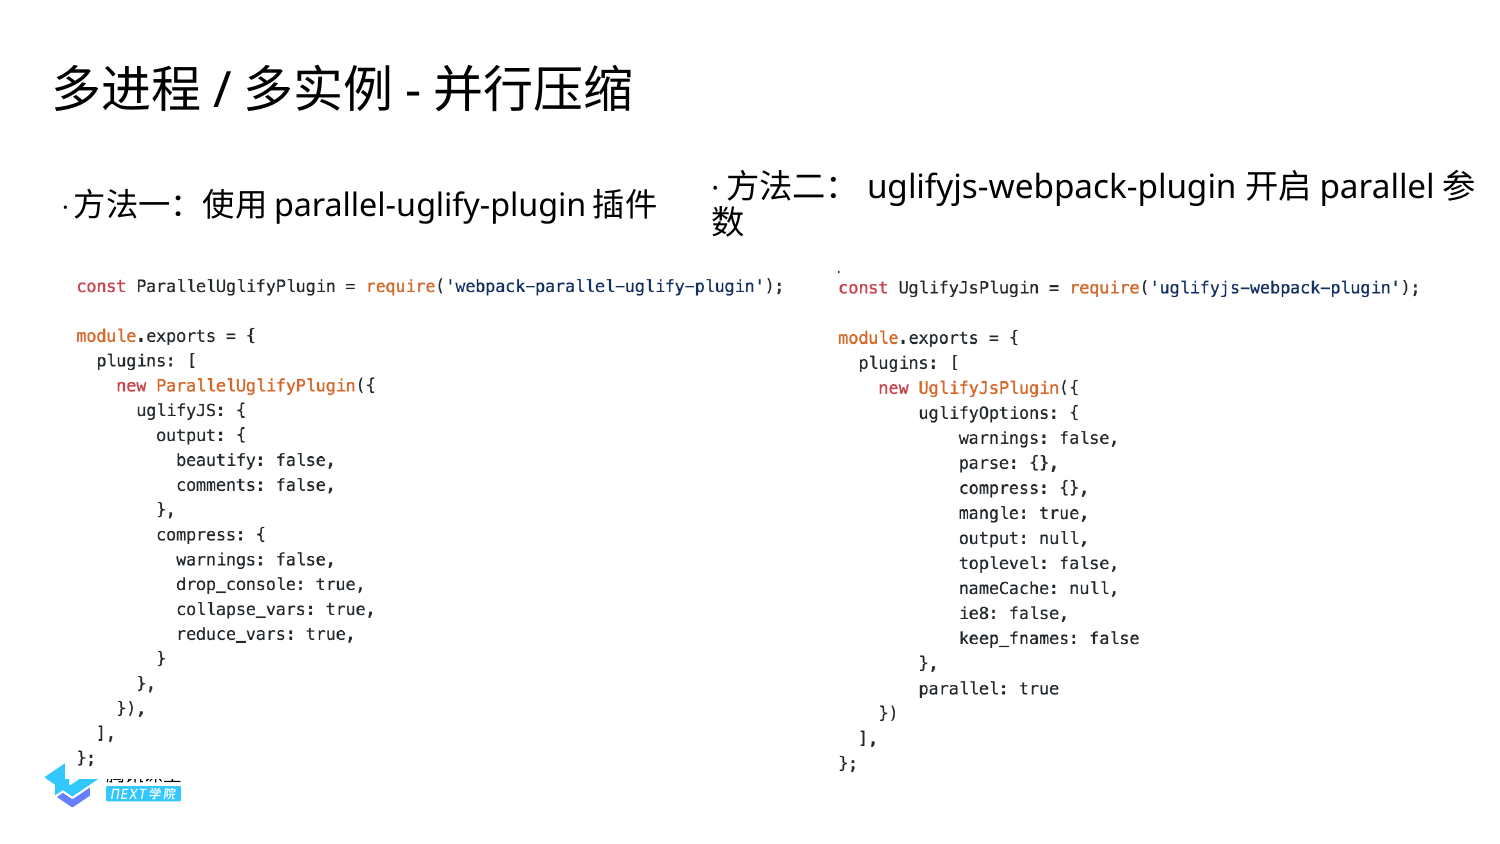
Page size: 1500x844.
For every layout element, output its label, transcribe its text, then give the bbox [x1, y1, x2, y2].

text_box 多进程/多实例-并行压缩 [36, 50, 649, 125]
text_box ·方法一：使用parallel-uglify-plugin插件 [47, 168, 696, 244]
text_box ·方法二：uglifyjs-webpack-plugin开启parallel参数 [696, 158, 1500, 254]
picture [41, 271, 805, 817]
picture [824, 271, 1500, 779]
